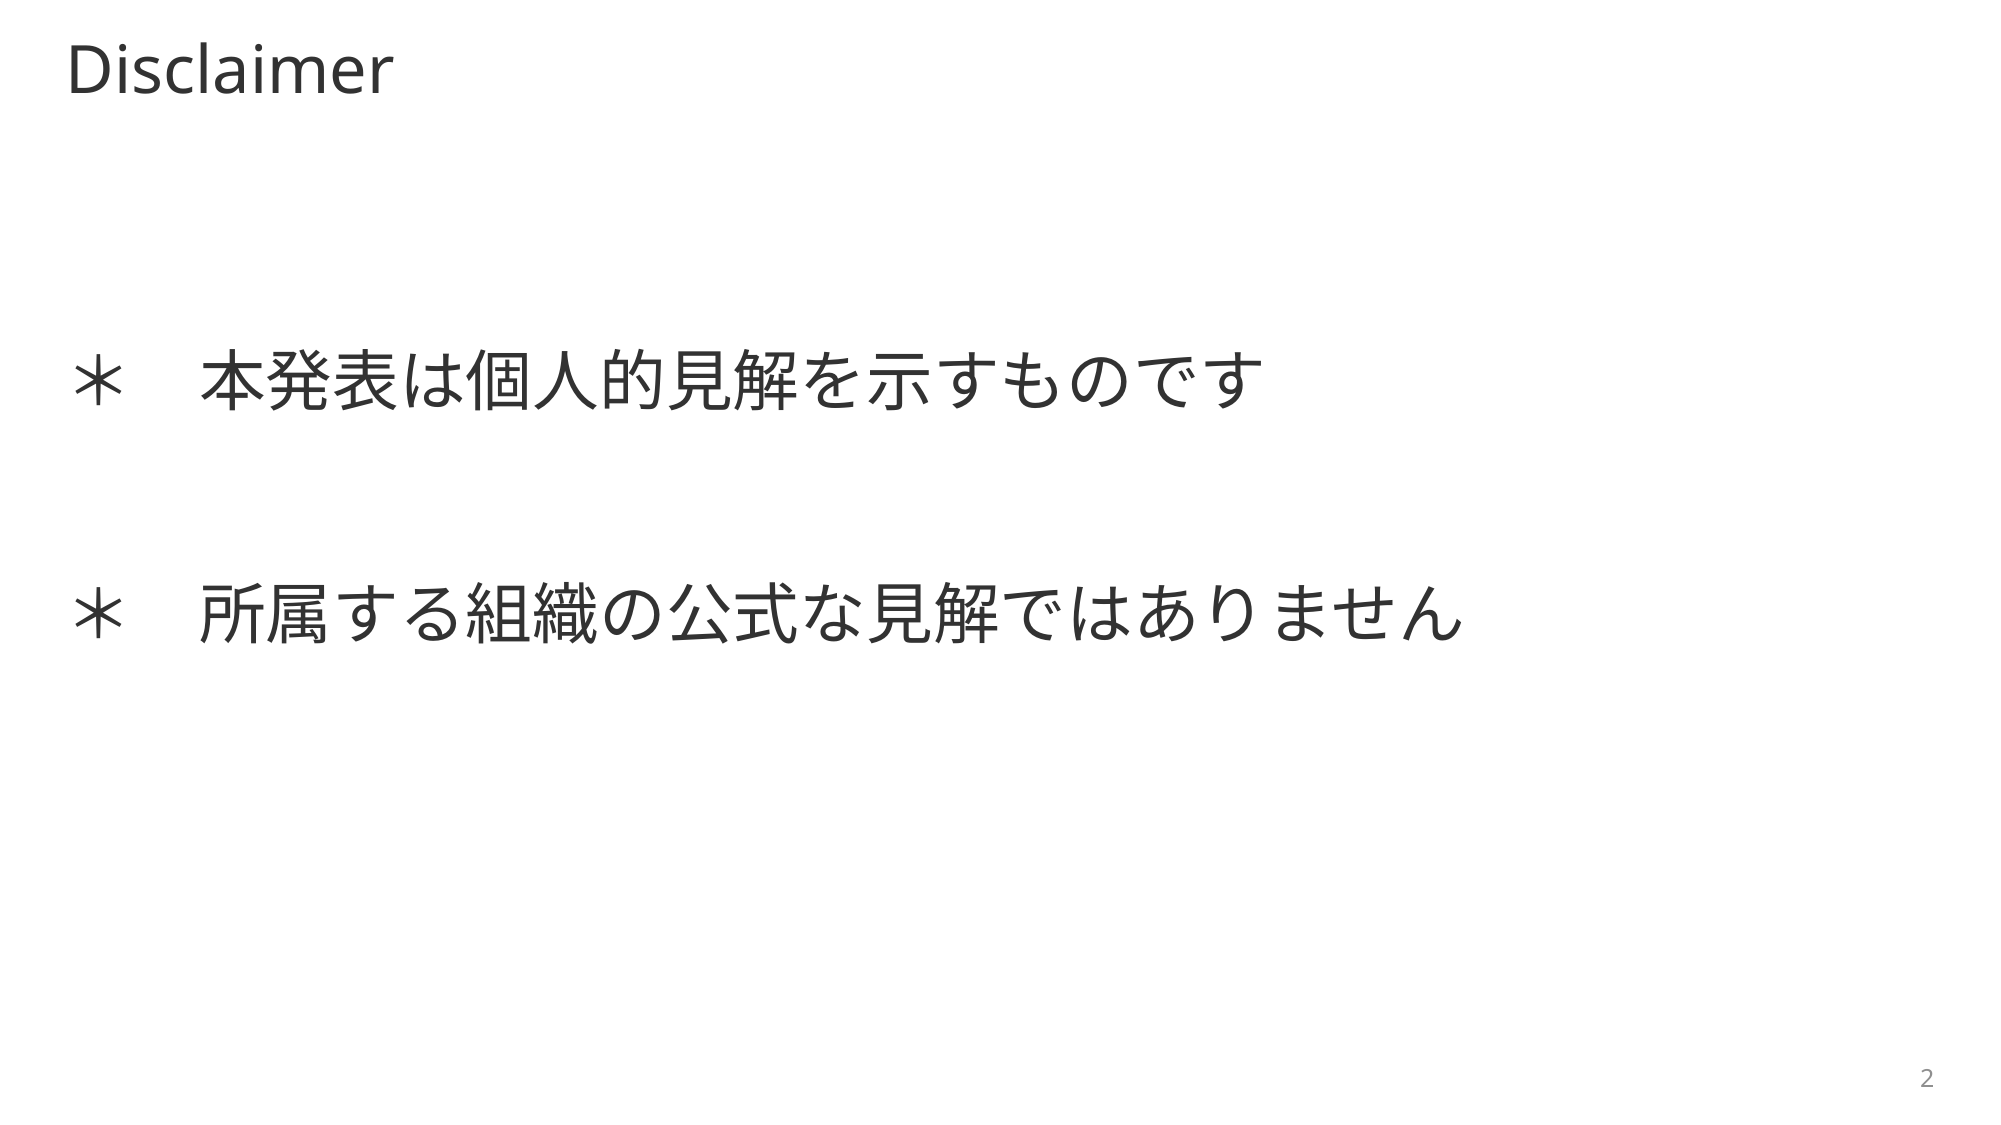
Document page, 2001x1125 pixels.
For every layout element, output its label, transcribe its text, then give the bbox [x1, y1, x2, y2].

slide_number 2 [1412, 1056, 1950, 1103]
list ＊ 本発表は個人的見解を示すものです ＊ 所属する組織の公式な見解ではありません [50, 315, 1950, 678]
title Disclaimer [50, 29, 1950, 116]
